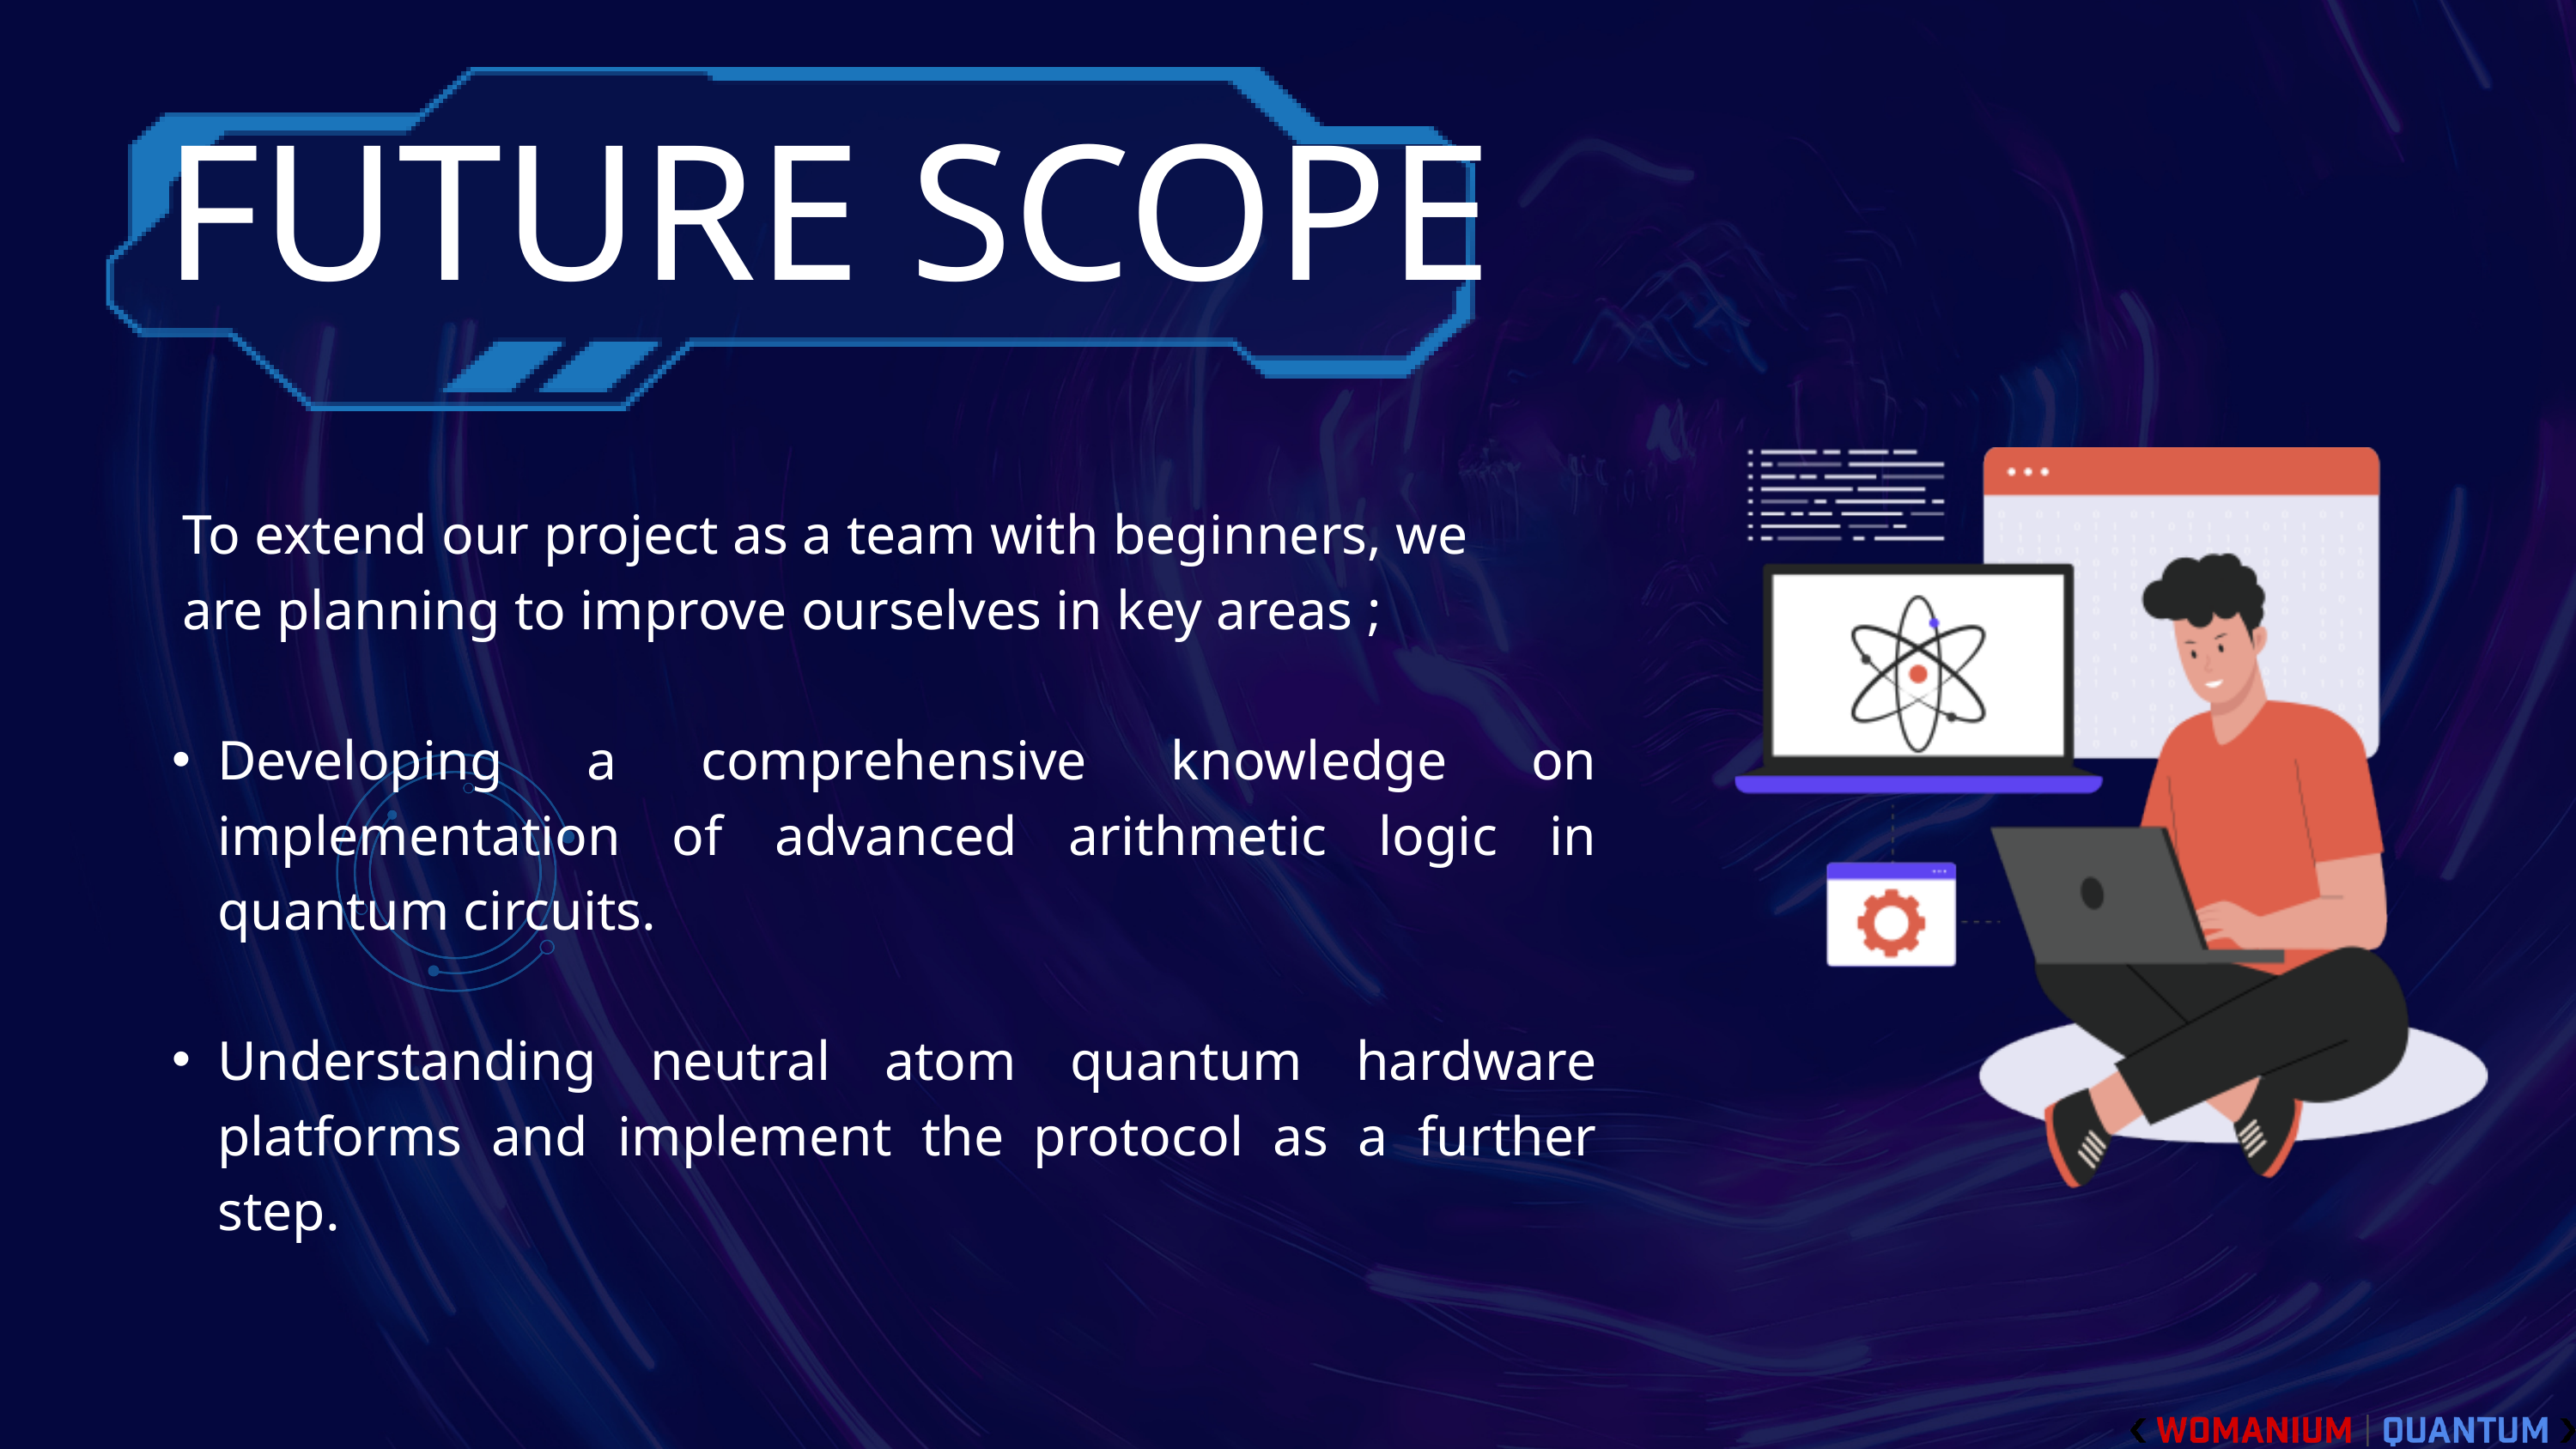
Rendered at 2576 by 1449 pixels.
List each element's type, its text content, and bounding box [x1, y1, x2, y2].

text_box FUTURE SCOPE [0, 55, 1759, 318]
text_box To extend our project as a team with beginners, we are planning to improve ourselves in key areas ; Developing a comprehensive knowledge on implementation of advanced arithmetic logic in quantum circuits. Understanding neutral atom quantum hardware platforms and implement the protocol as a further step. [126, 489, 1599, 1242]
text_box [1735, 447, 2488, 1191]
text_box [2129, 1415, 2576, 1446]
text_box [106, 318, 1475, 411]
text_box [0, 0, 2576, 1449]
